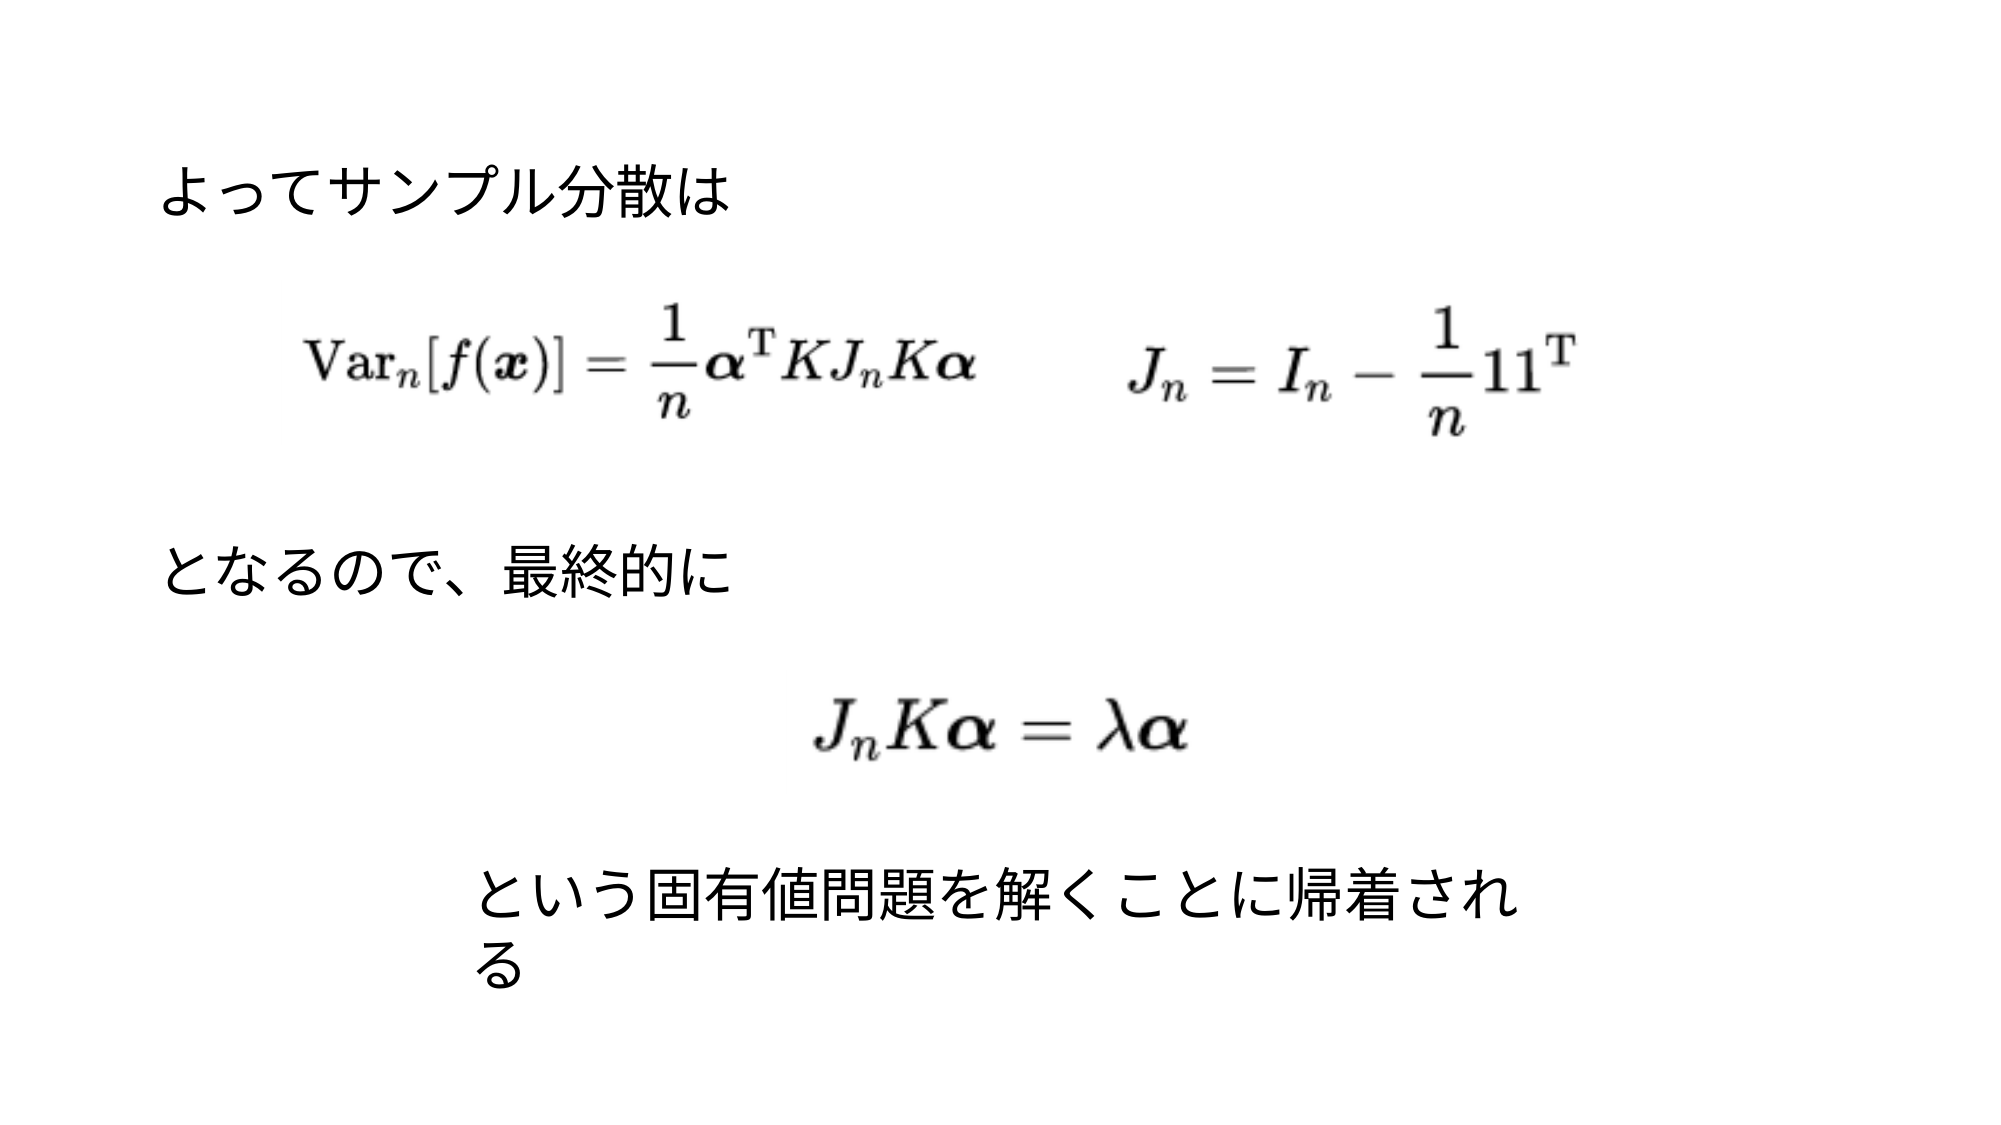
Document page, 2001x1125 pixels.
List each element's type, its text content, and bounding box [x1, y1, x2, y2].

text_box よってサンプル分散は [141, 147, 1156, 233]
text_box となるので、最終的に [141, 528, 837, 613]
picture [1102, 280, 1605, 466]
text_box という固有値問題を解くことに帰着される [455, 850, 1545, 1006]
picture [785, 670, 1215, 794]
picture [280, 280, 1000, 445]
